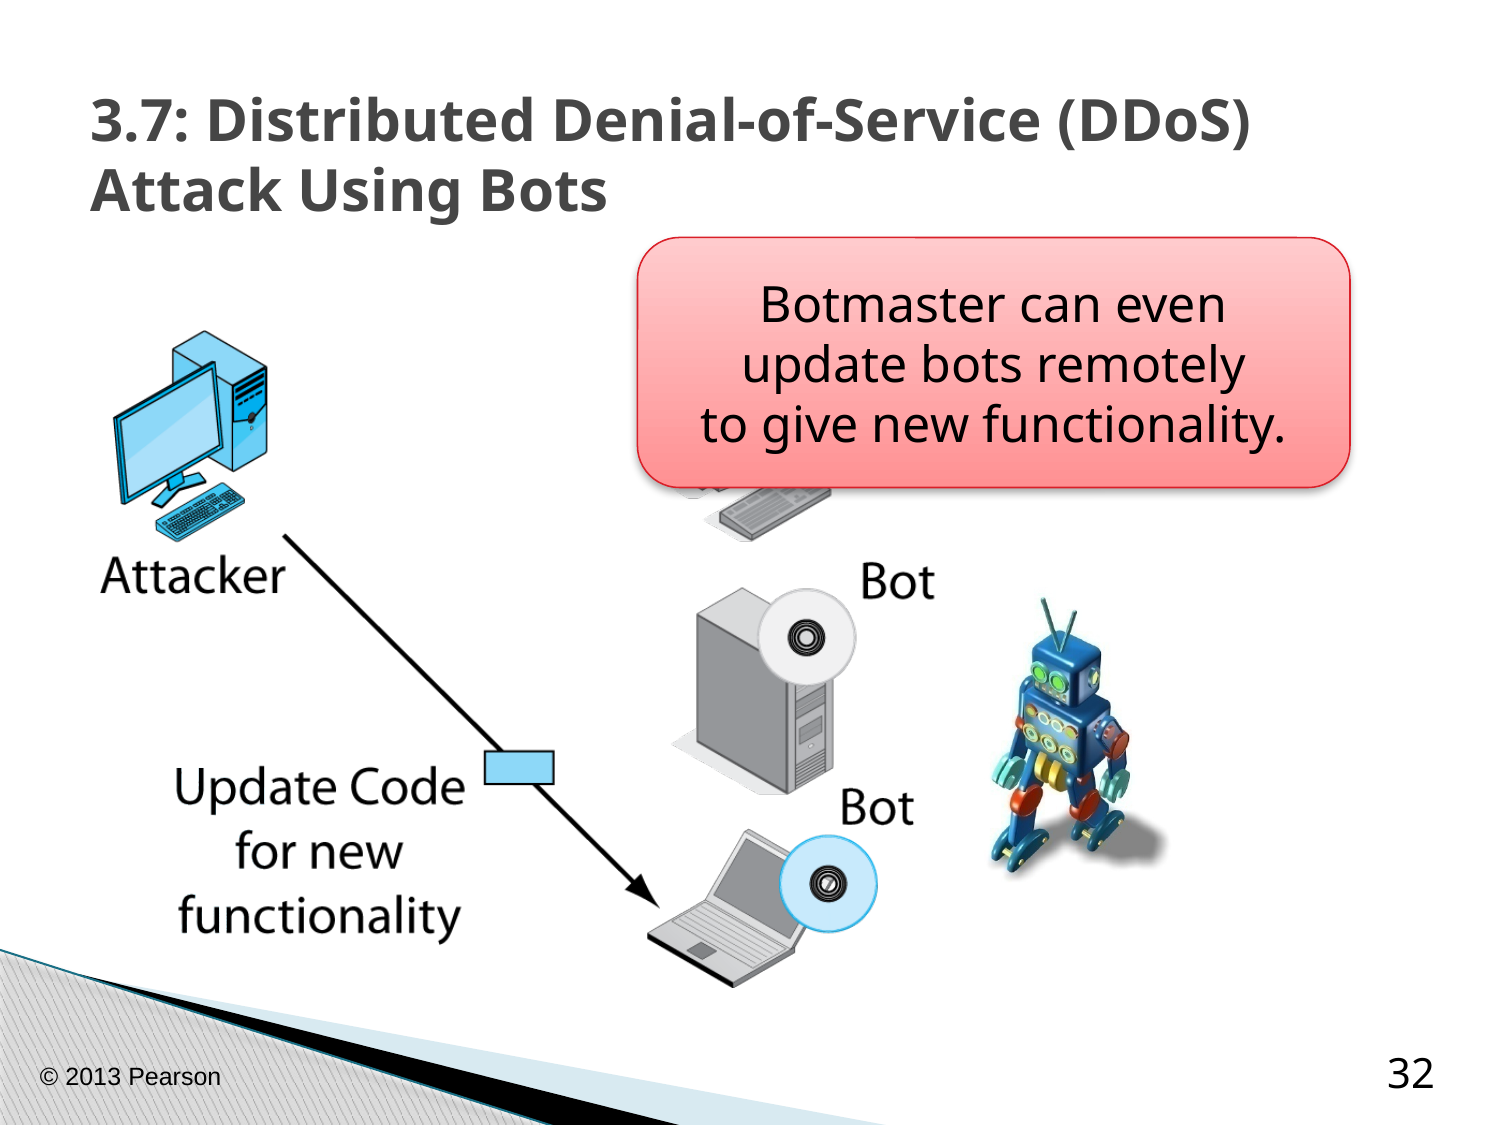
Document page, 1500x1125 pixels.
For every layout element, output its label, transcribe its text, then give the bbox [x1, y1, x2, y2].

title 3.7: Distributed Denial-of-Service (DDoS) Attack Using Bots [76, 51, 1427, 256]
text_box Botmaster can even update bots remotely to give new functionality. [636, 236, 1351, 489]
slide_number 32 [1325, 1051, 1450, 1112]
footer © 2013 Pearson [24, 1050, 238, 1098]
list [99, 299, 1000, 988]
picture [1000, 587, 1226, 888]
